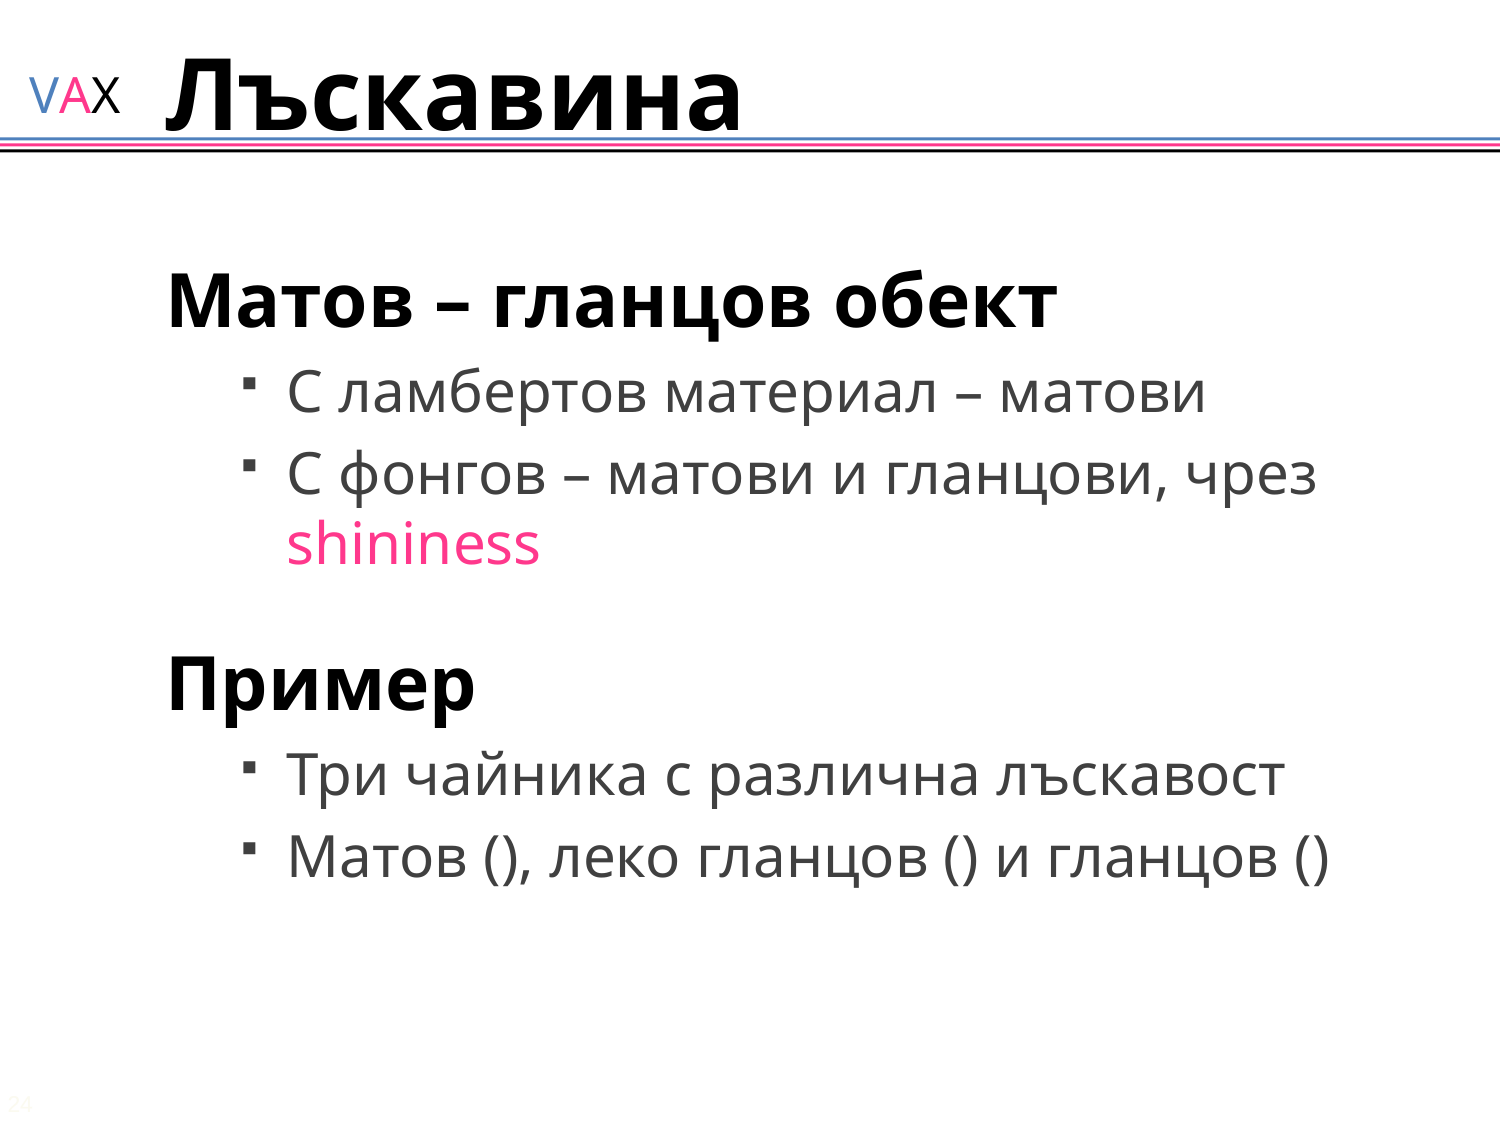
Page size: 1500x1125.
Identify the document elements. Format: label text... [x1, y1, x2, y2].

title Лъскавина [0, 37, 1500, 144]
